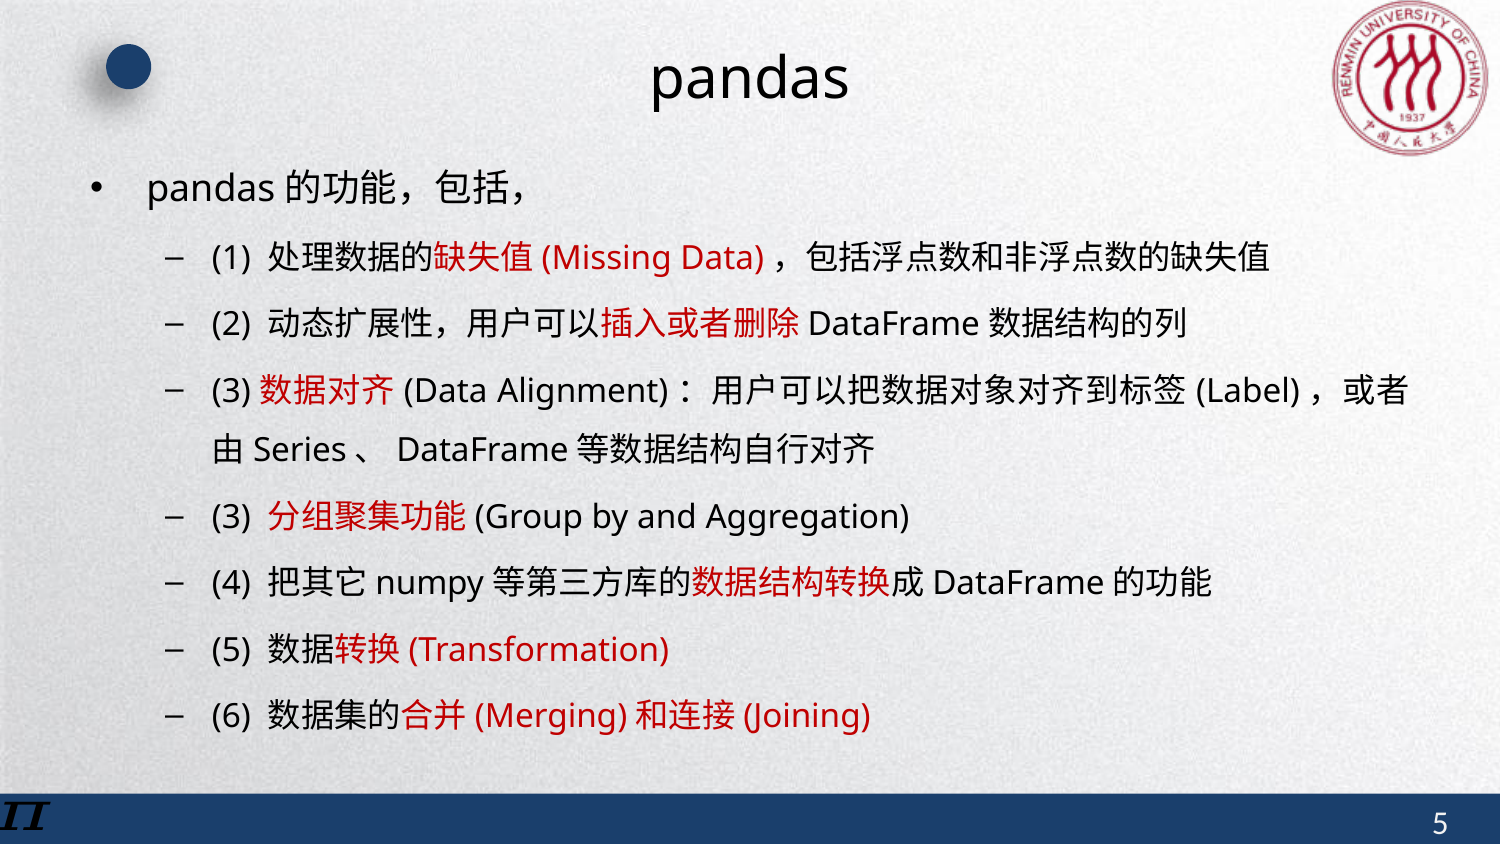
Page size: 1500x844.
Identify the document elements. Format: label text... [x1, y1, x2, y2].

picture [0, 0, 1500, 793]
title pandas [75, 33, 1425, 116]
list pandas的功能，包括， (1) 处理数据的缺失值(Missing Data)，包括浮点数和非浮点数的缺失值 (2) 动态扩展性，用户可以插入或者删除DataFrame数据结构的列 (3)数据对齐(Data Alignment)：用户可以把数据对象对齐到标签(Label)，或者由Series、DataFrame等数据结构自行对齐 (3) 分组聚集功能(Group by and Aggregation) (4) 把其它numpy等第三方库的数据结构转换成DataFrame的功能 (5) 数据转换(Transformation) (6) 数据集的合并(Merging)和连接(Joining) [75, 134, 1425, 781]
